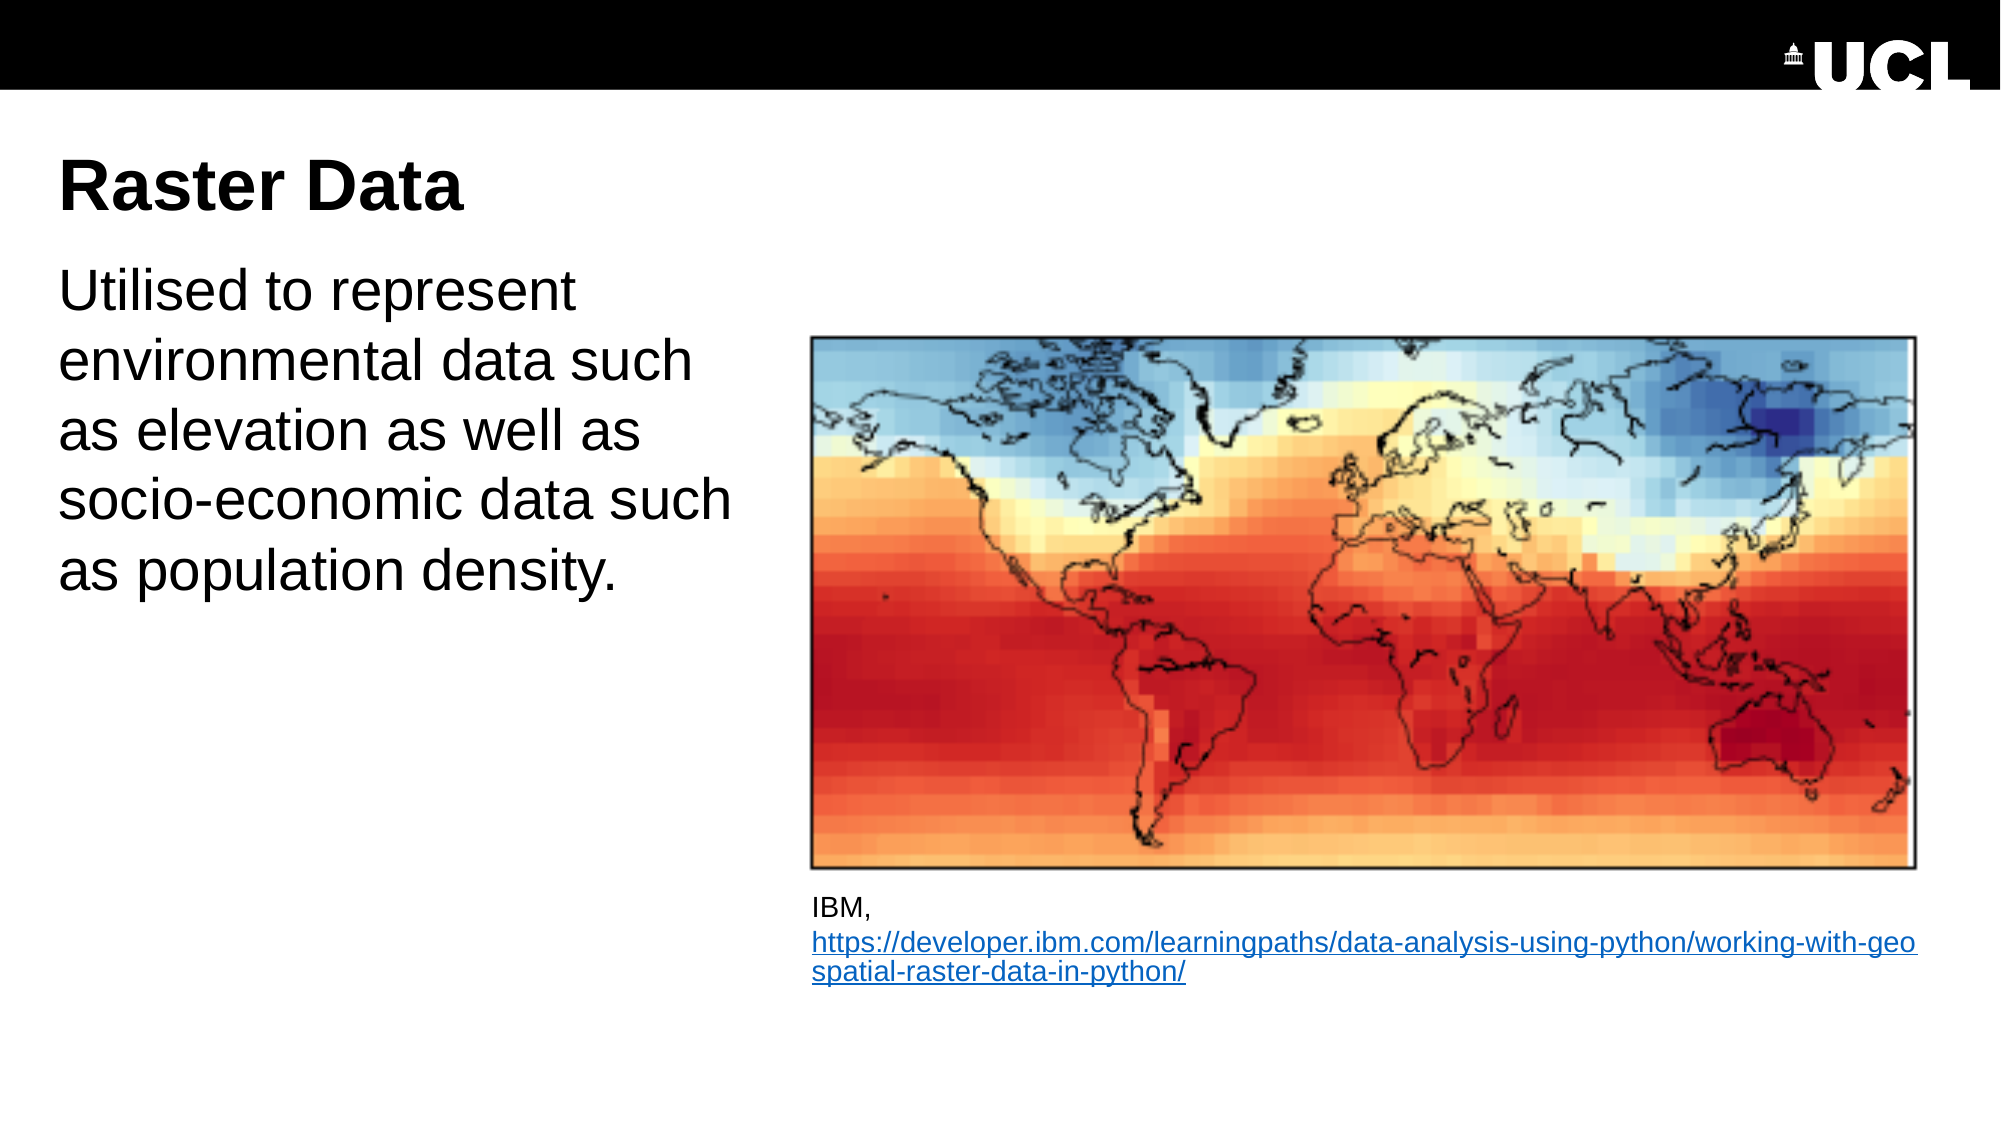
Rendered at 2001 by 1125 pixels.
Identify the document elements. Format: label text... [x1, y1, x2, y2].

title Raster Data [59, 147, 2000, 283]
picture [796, 322, 1931, 879]
text_box Utilised to represent environmental data such as elevation as well as socio-economic data such as population density. [43, 244, 759, 610]
picture [0, 0, 2001, 90]
text_box IBM, https://developer.ibm.com/learningpaths/data-analysis-using-python/working-with-geospatial-raster-data-in-python/ [796, 880, 1938, 1001]
